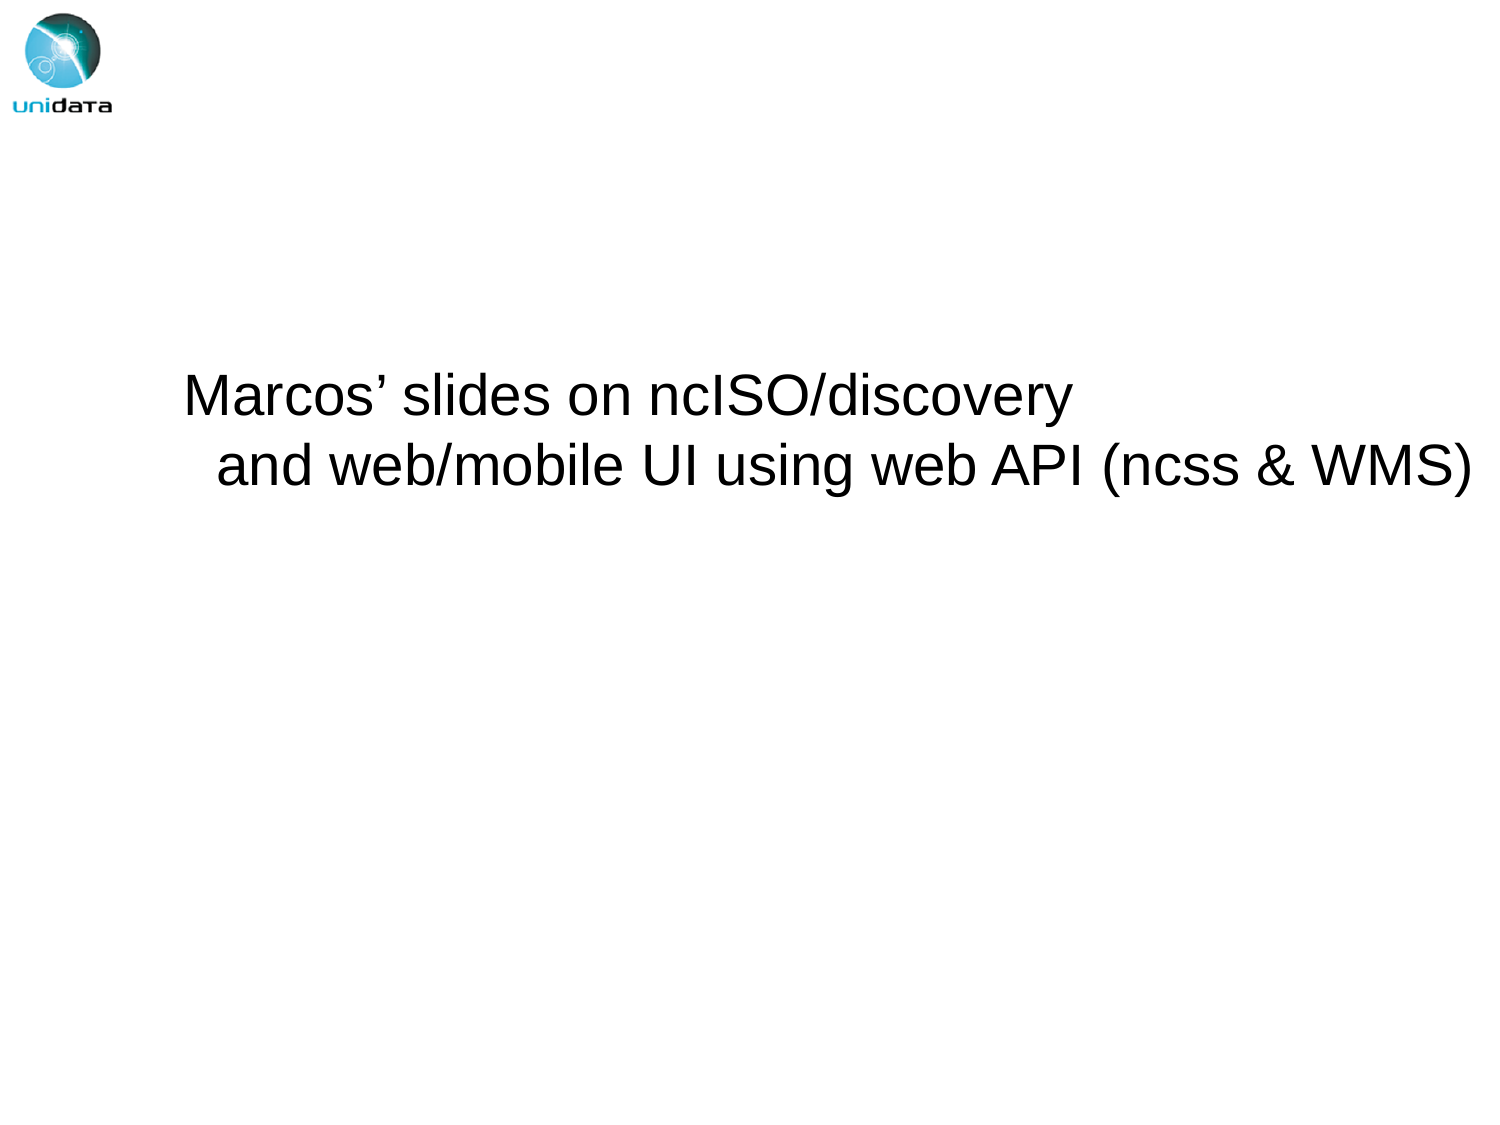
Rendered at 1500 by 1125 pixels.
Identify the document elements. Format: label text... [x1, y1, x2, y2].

text_box Marcos’ slides on ncISO/discovery and web/mobile UI using web API (ncss & WMS) [169, 349, 1490, 505]
picture [12, 12, 112, 113]
